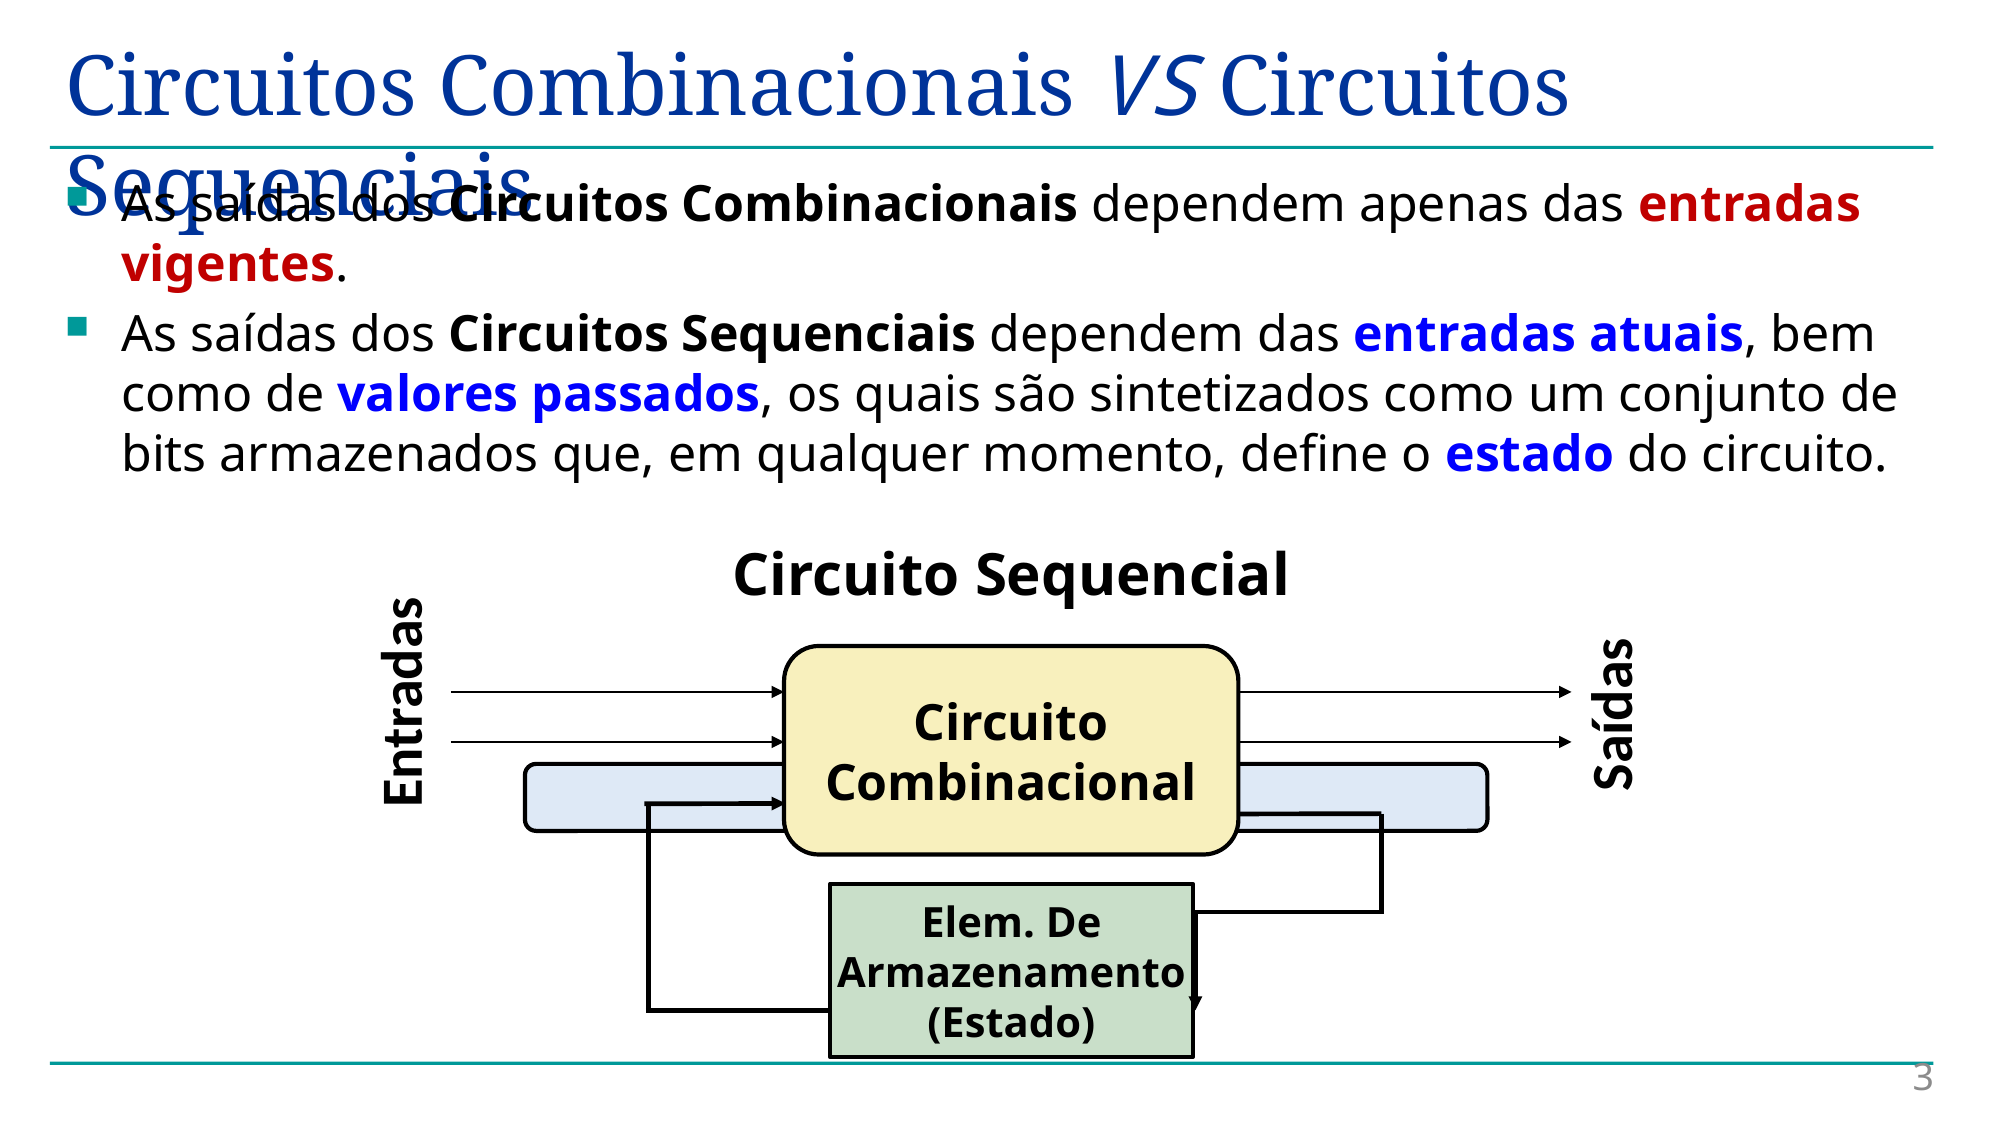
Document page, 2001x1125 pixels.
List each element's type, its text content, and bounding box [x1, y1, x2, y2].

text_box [524, 529, 1488, 579]
title Circuitos Combinacionais VS Circuitos Sequenciais [50, 24, 1934, 144]
list As saídas dos Circuitos Combinacionais dependem apenas das entradas vigentes. As saídas dos Circuitos Sequenciais dependem das entradas atuais, bem como de valores passados, os quais são sintetizados como um conjunto de bits armazenados que, em qualquer momento, define o estado do circuito. [50, 163, 1934, 480]
slide_number 3 [1482, 1036, 1950, 1112]
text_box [645, 801, 1382, 1058]
table_cell TB [647, 805, 783, 809]
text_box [355, 580, 1653, 855]
